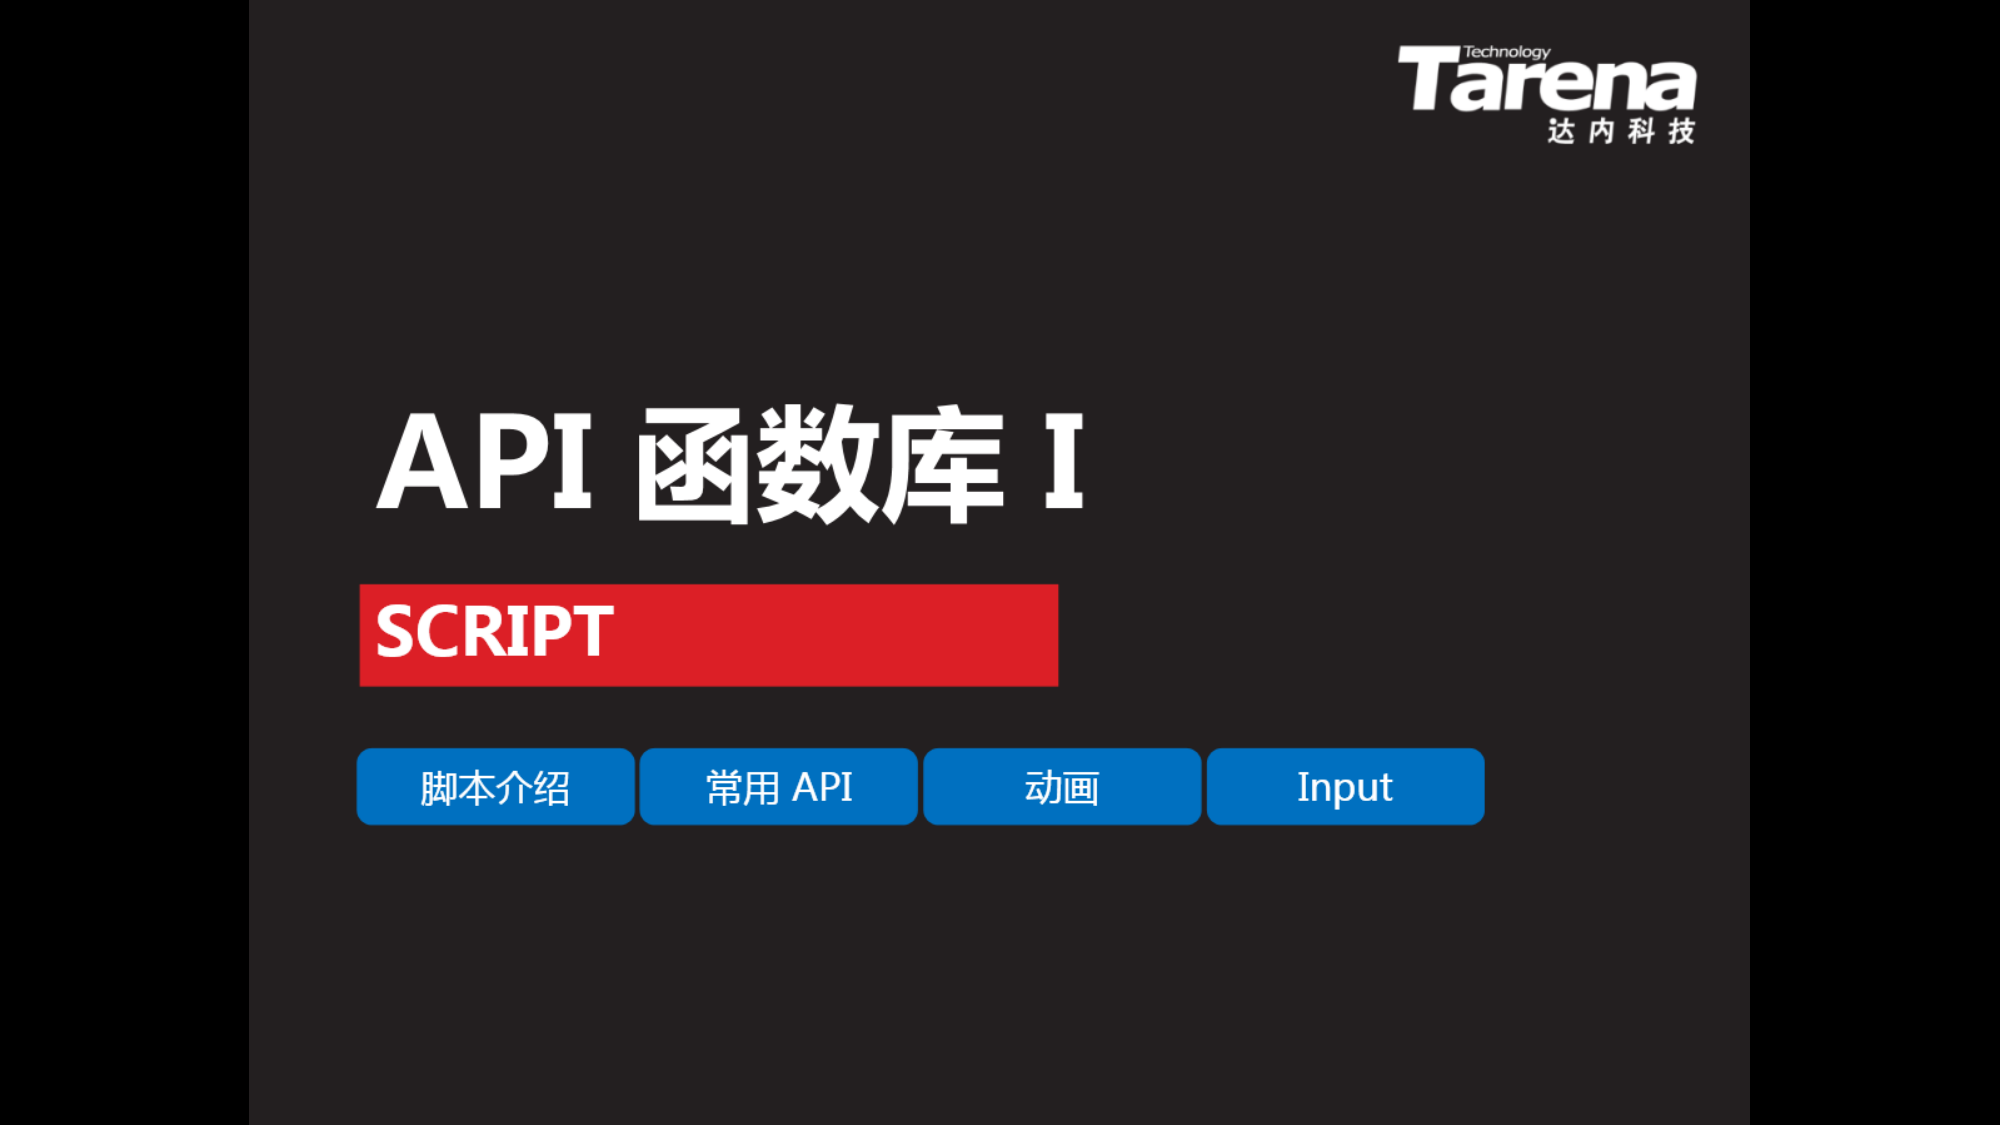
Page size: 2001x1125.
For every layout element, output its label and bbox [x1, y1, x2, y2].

picture [249, 0, 1750, 1125]
